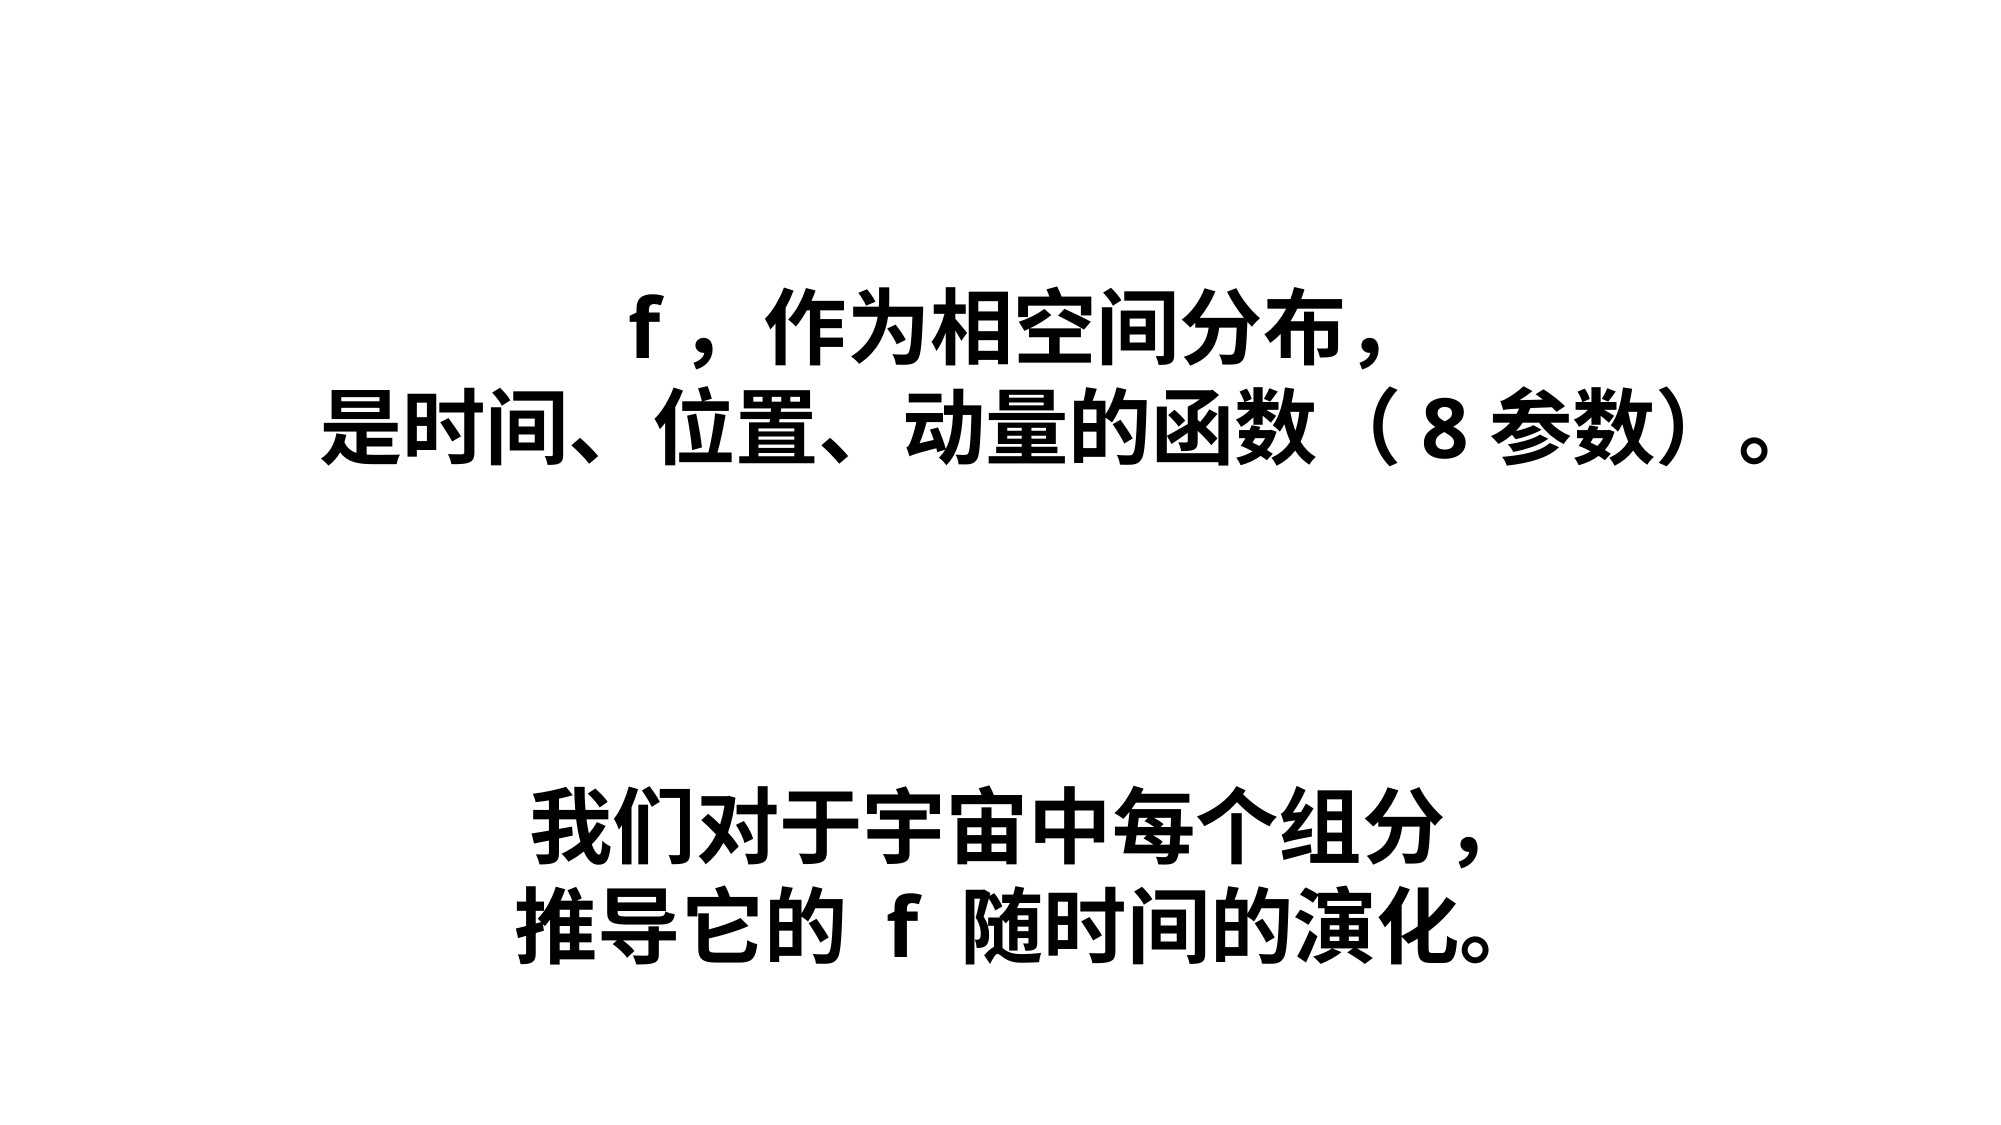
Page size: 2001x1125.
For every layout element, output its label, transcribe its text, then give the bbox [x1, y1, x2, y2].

text_box f，作为相空间分布， 是时间、位置、动量的函数（8参数）。 我们对于宇宙中每个组分， 推导它的 f 随时间的演化。 [303, 267, 1755, 982]
